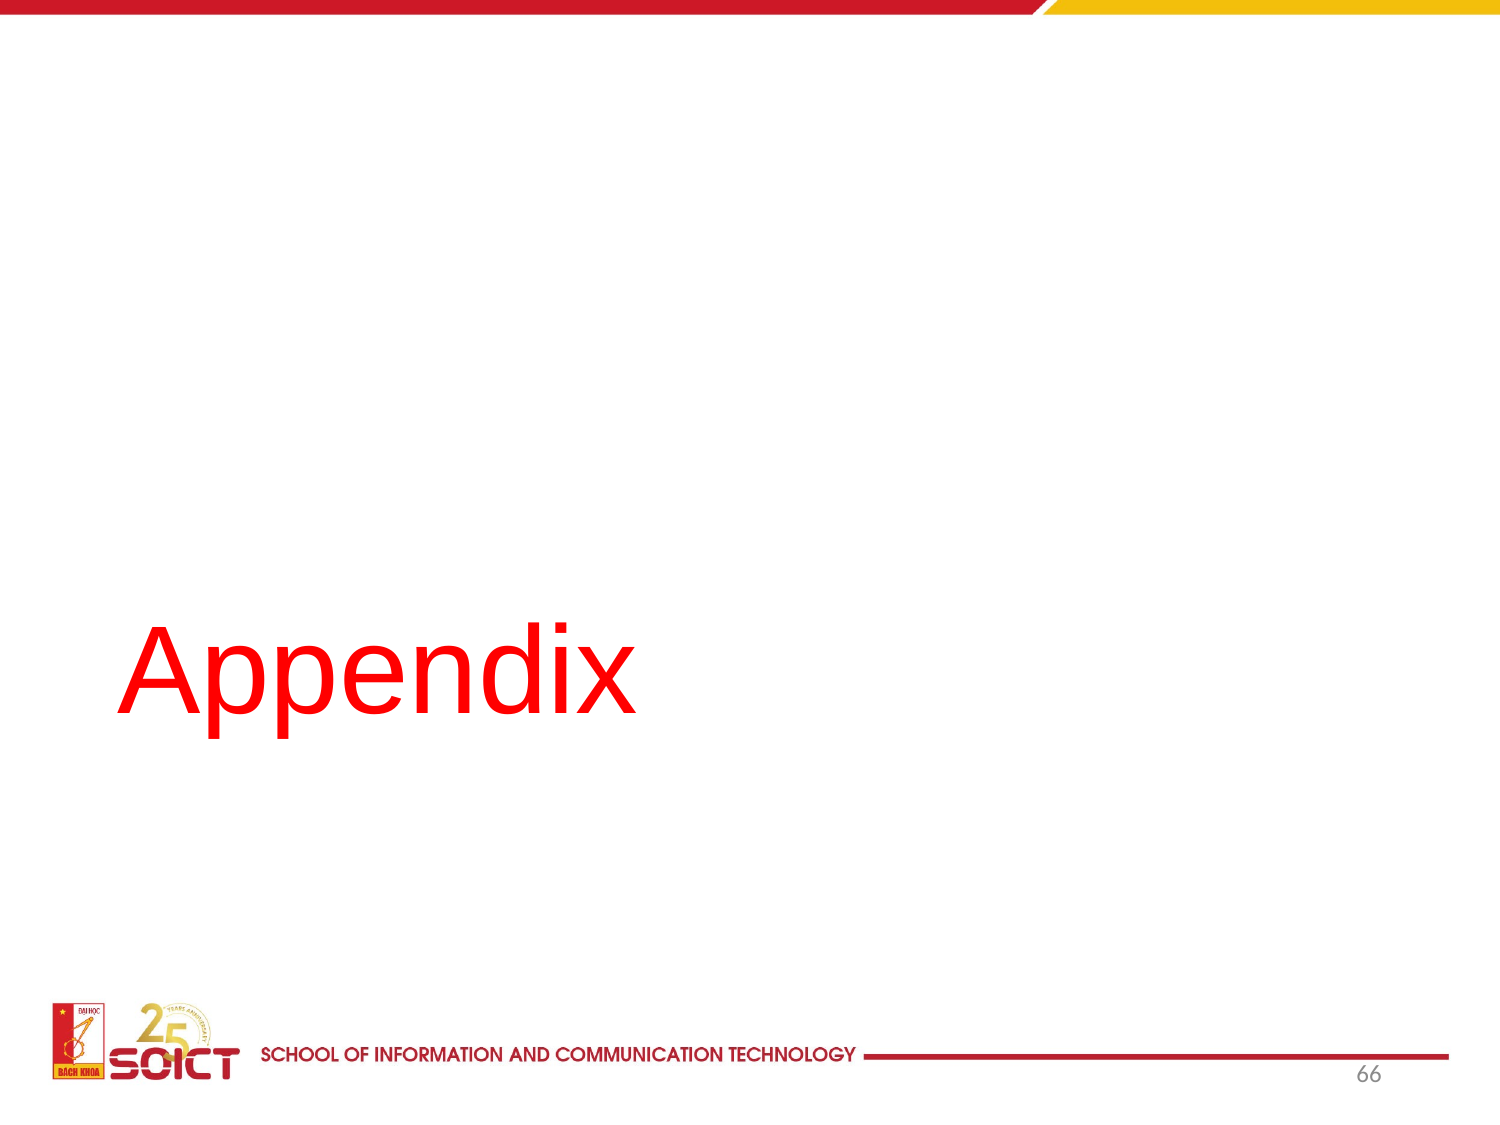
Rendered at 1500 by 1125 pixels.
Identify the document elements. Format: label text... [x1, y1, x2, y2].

slide_number 66 [1059, 1042, 1397, 1103]
title Appendix [102, 280, 1397, 749]
picture [0, 0, 1500, 1125]
